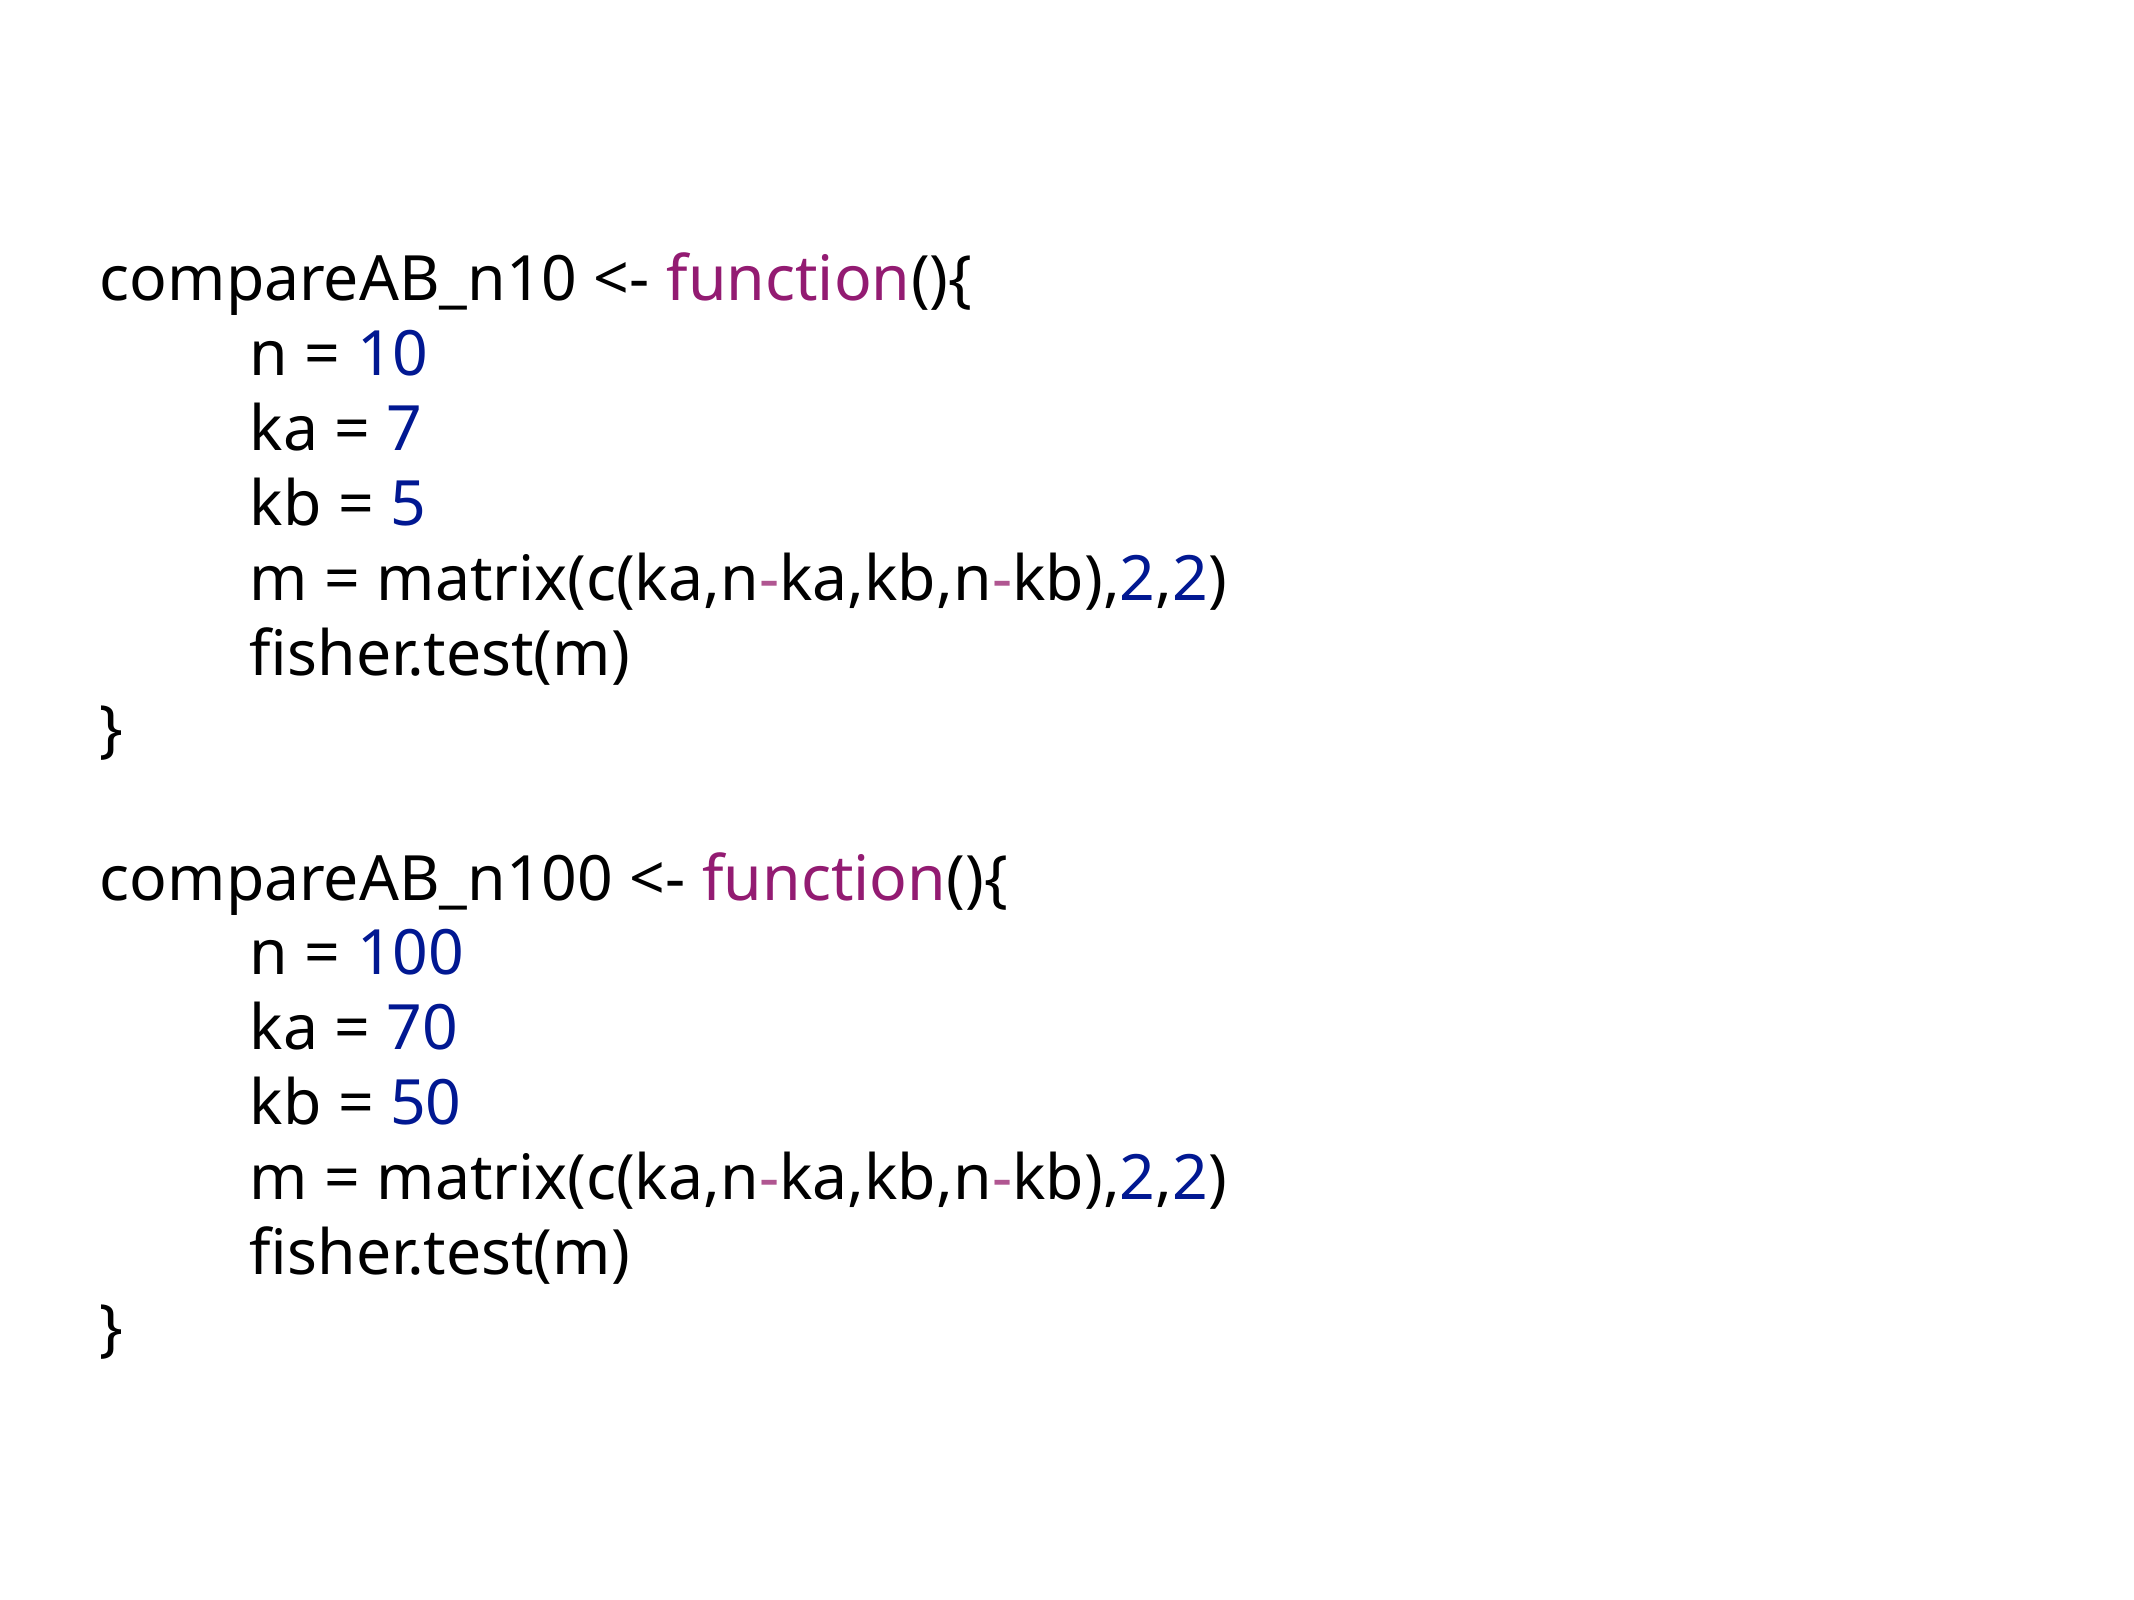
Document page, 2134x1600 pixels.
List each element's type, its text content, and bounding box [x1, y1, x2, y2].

list compareAB_n10 <- function(){ n = 10 ka = 7 kb = 5 m = matrix(c(ka,n-ka,kb,n-kb),2,2) fisher.test(m) } compareAB_n100 <- function(){ n = 100 ka = 70 kb = 50 m = matrix(c(ka,n-ka,kb,n-kb),2,2) fisher.test(m) } [91, 49, 2043, 1551]
